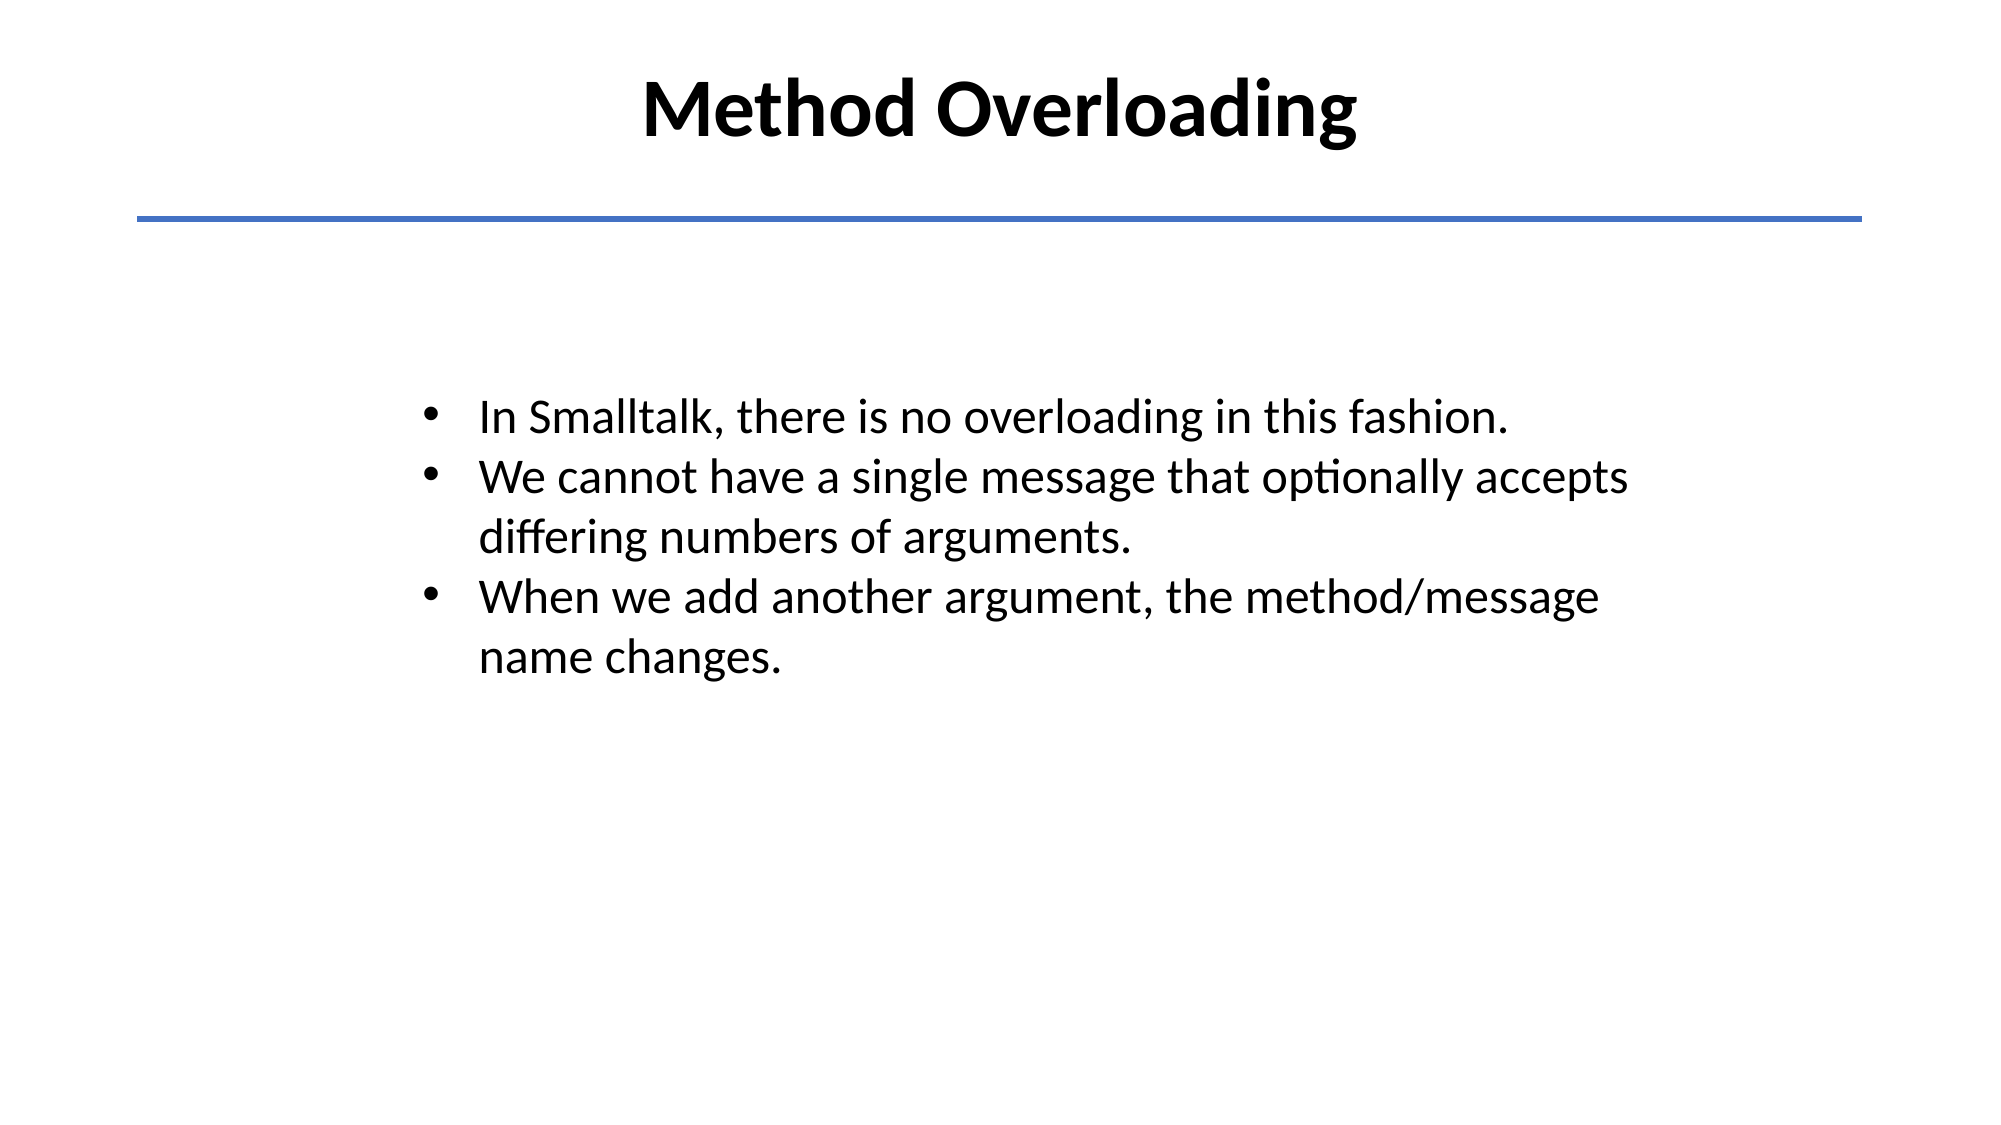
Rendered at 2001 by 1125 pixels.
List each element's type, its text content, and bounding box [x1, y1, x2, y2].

text_box In Smalltalk, there is no overloading in this fashion. We cannot have a single message that optionally accepts differing numbers of arguments. When we add another argument, the method/message name changes. [407, 375, 1708, 691]
text_box Method Overloading [137, 1, 1863, 218]
